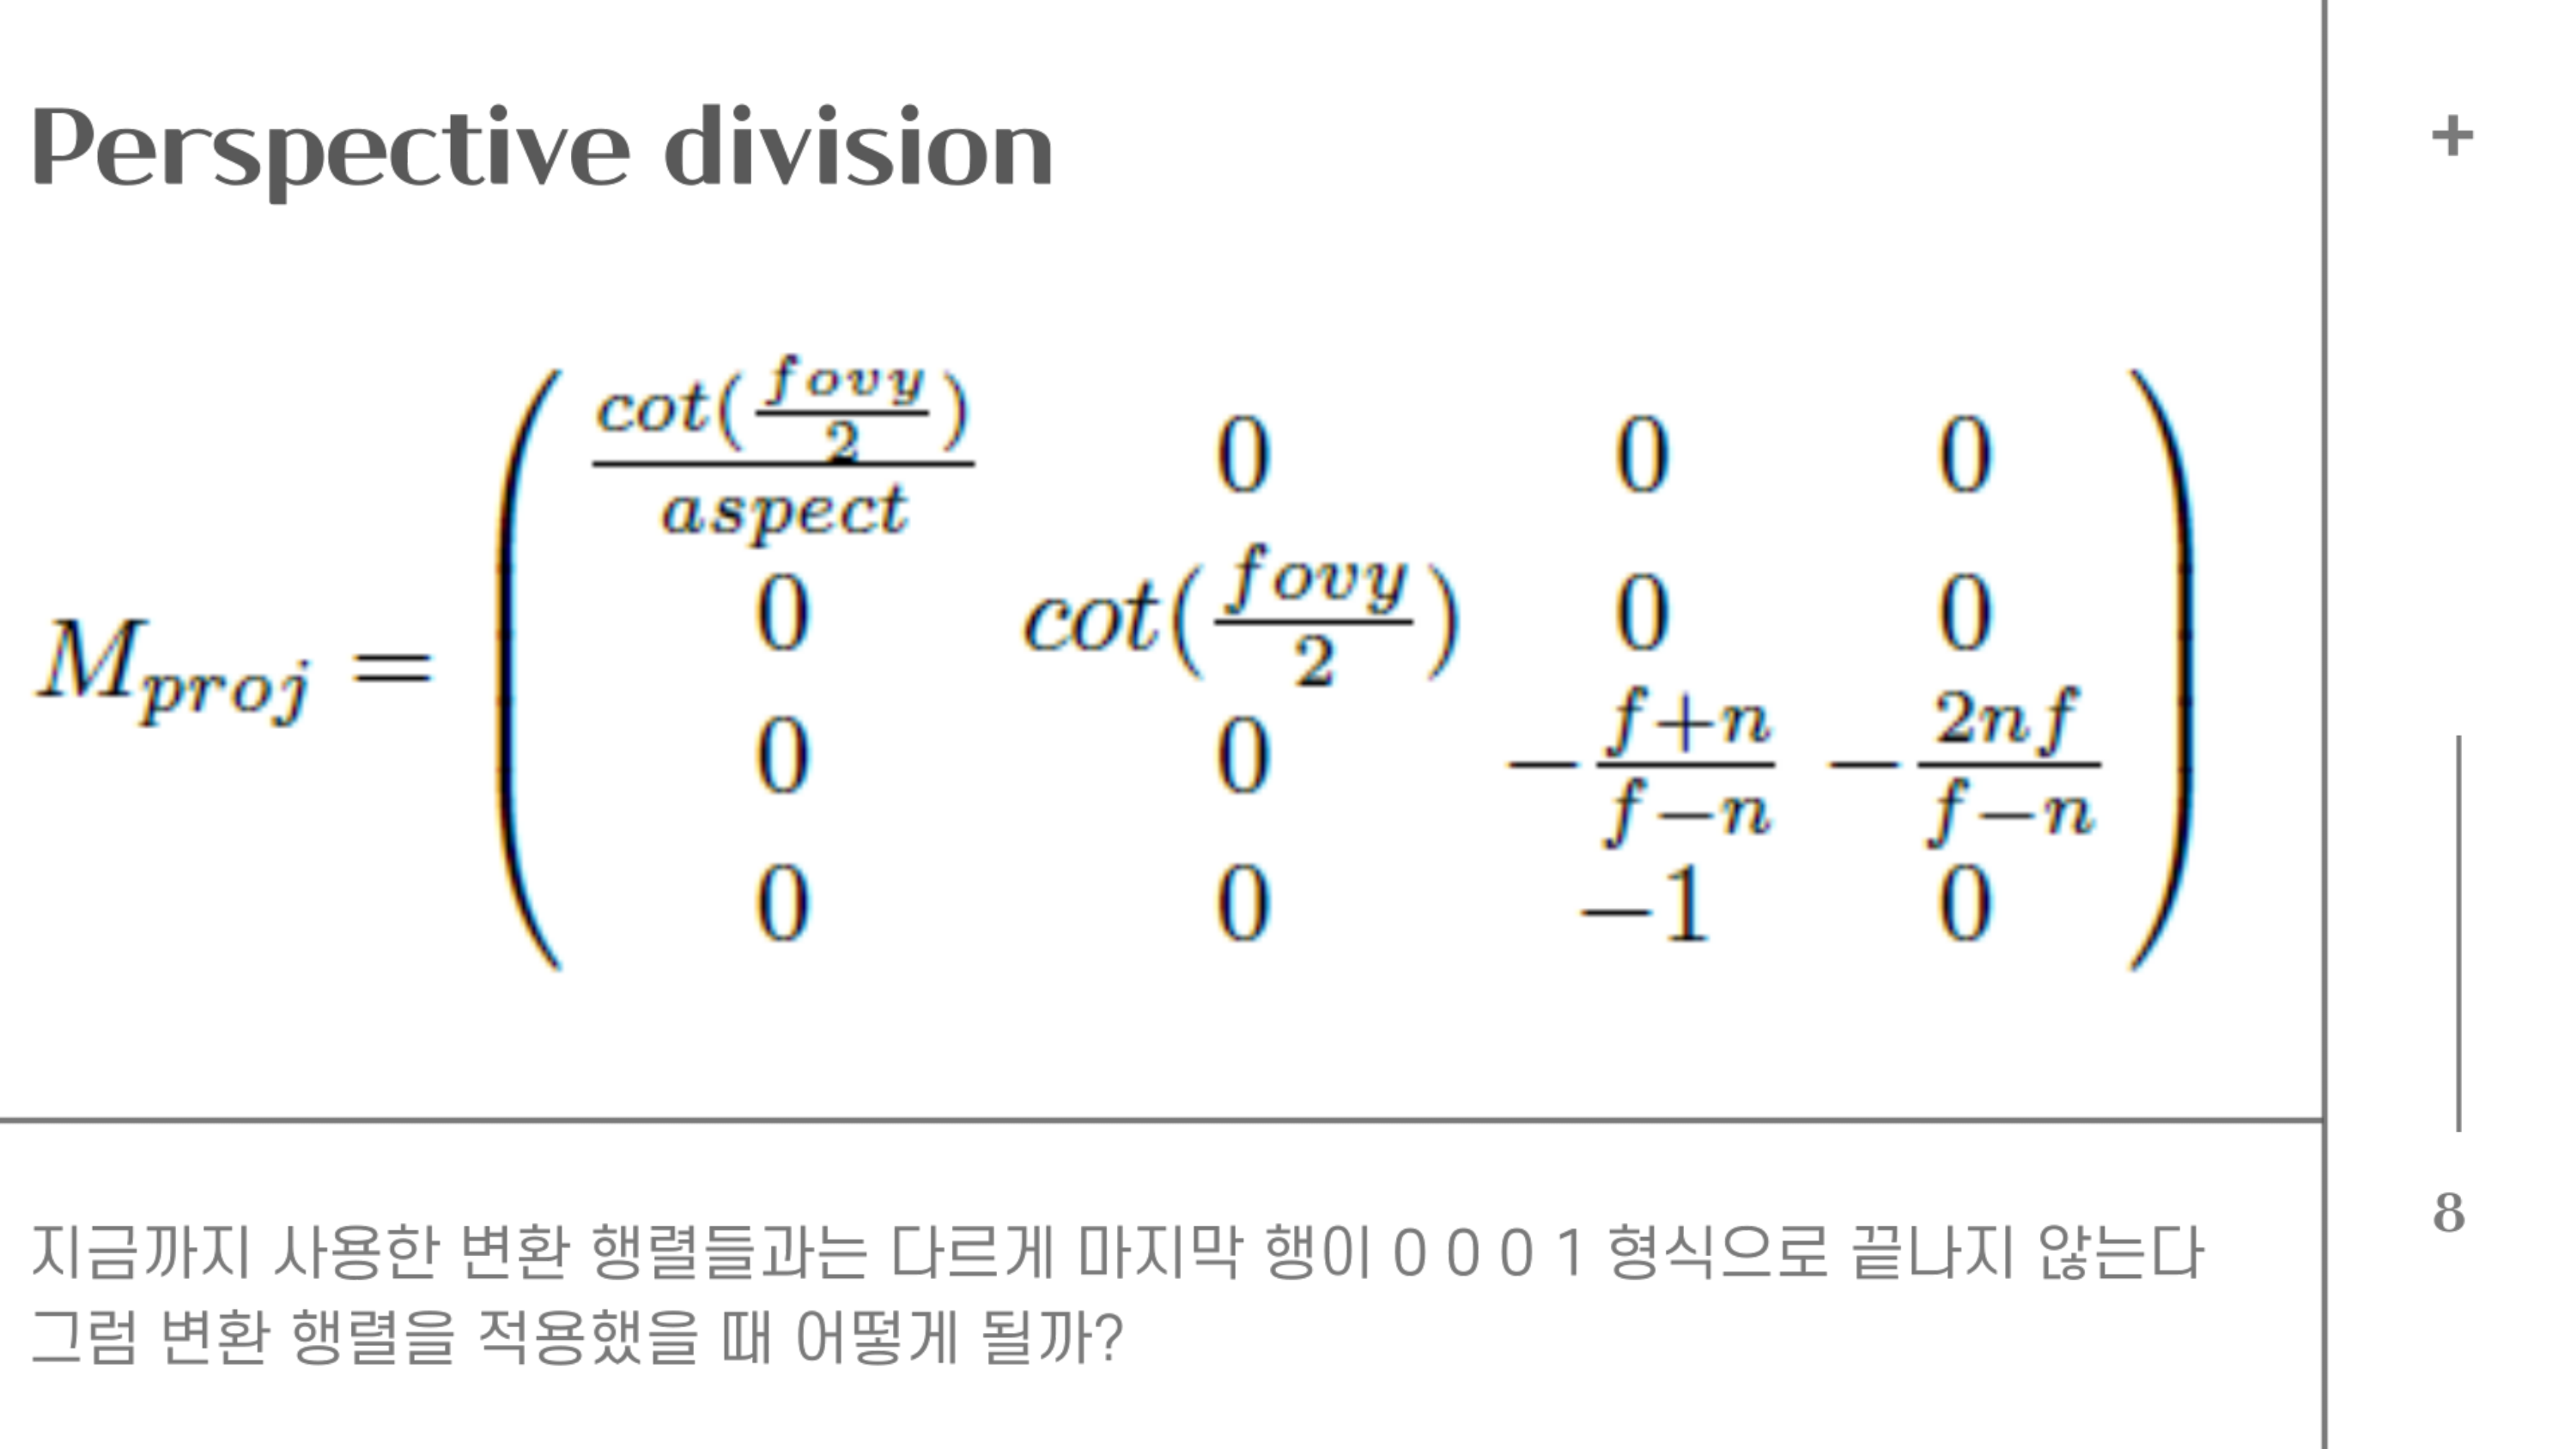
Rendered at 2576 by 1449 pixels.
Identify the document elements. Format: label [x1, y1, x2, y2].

picture [2451, 943, 2467, 1131]
picture [2451, 764, 2467, 925]
picture [19, 1200, 2233, 1406]
text_box [0, 1108, 2325, 1132]
text_box [2281, 739, 2576, 764]
picture [2313, 0, 2336, 739]
picture [2313, 943, 2336, 1449]
text_box [2281, 925, 2576, 943]
picture [12, 60, 1107, 266]
picture [2396, 62, 2524, 239]
picture [2451, 736, 2467, 739]
text_box [0, 288, 2275, 1043]
picture [2380, 1170, 2492, 1269]
picture [2313, 764, 2336, 925]
